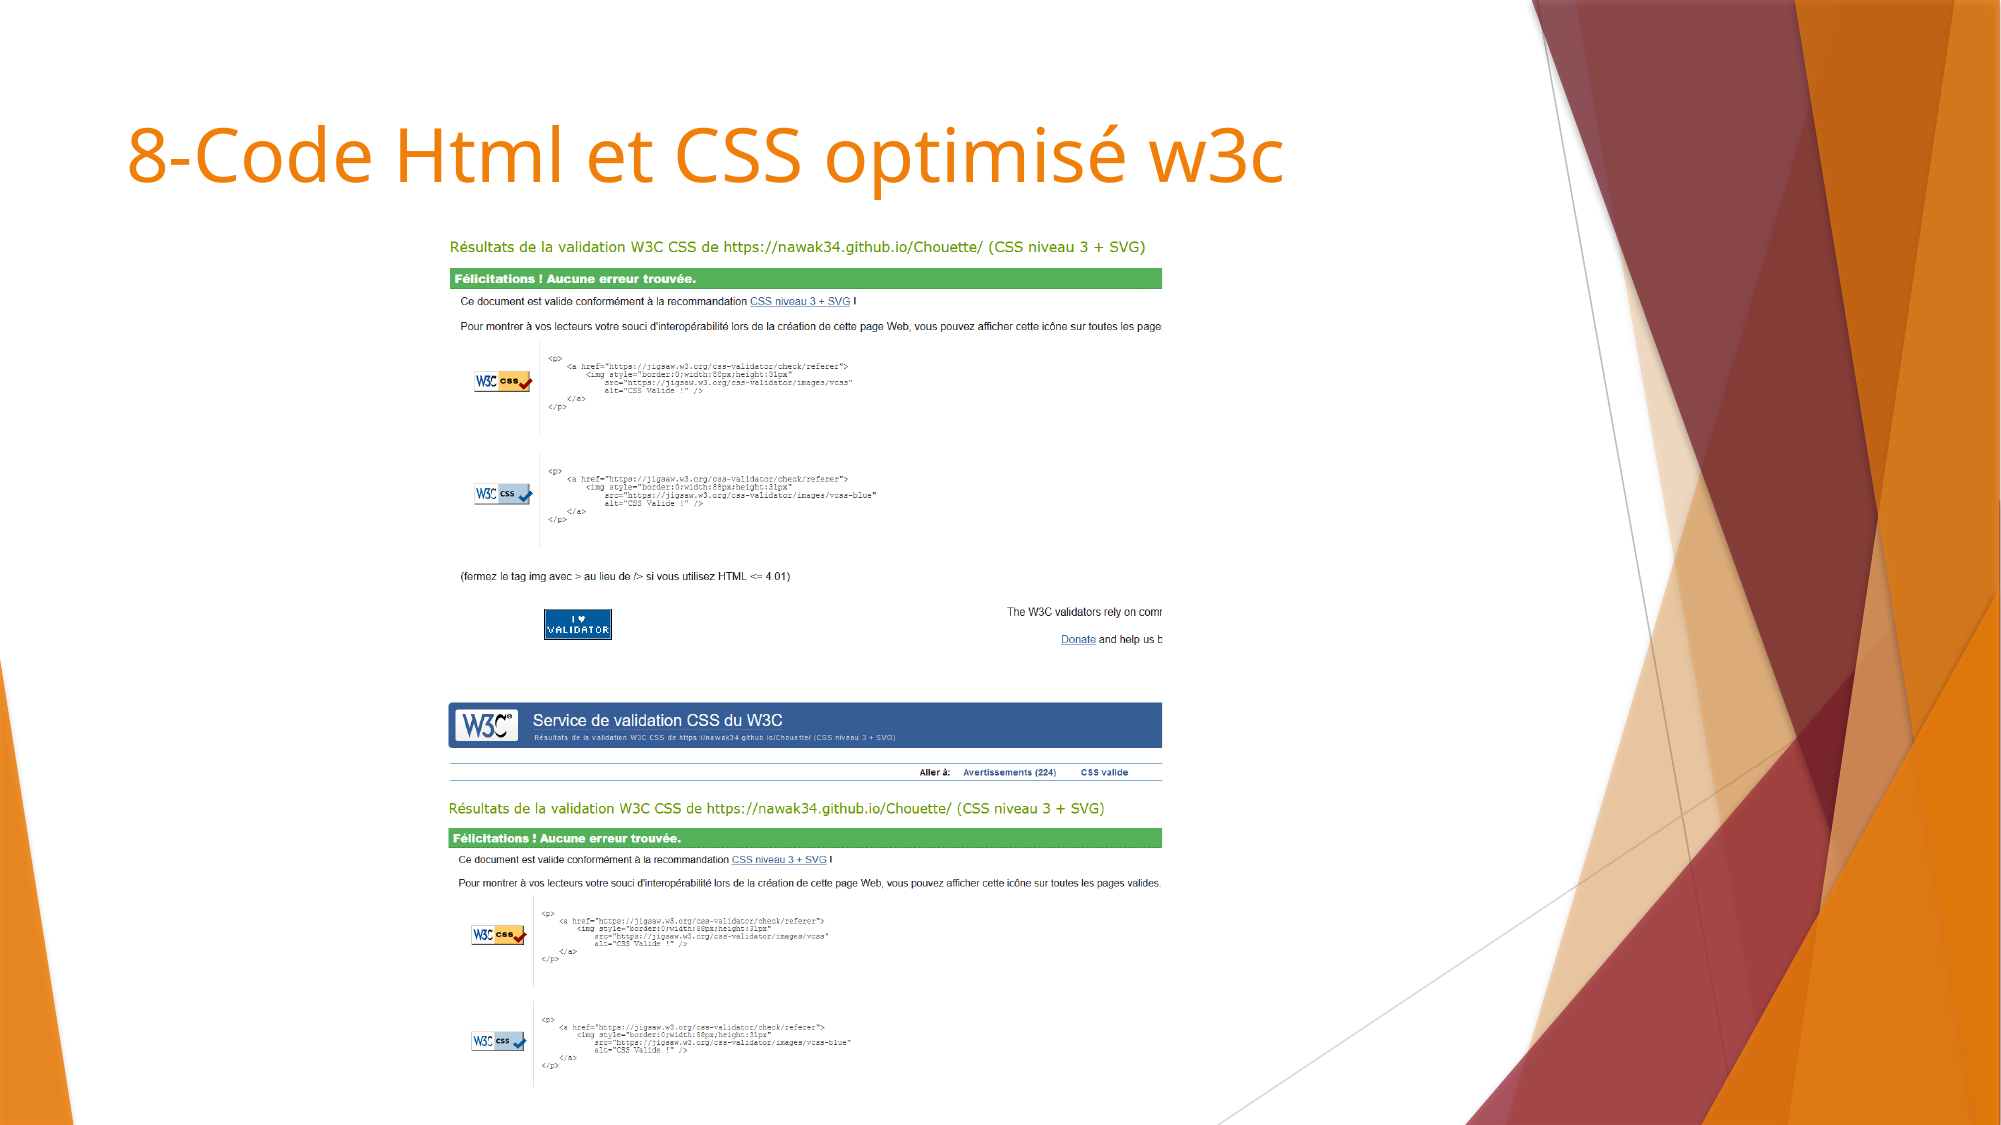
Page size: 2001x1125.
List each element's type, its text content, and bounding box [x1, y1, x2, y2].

title 8-Code Html et CSS optimisé w3c [111, 99, 1522, 317]
picture [427, 217, 1163, 652]
picture [427, 698, 1163, 1088]
